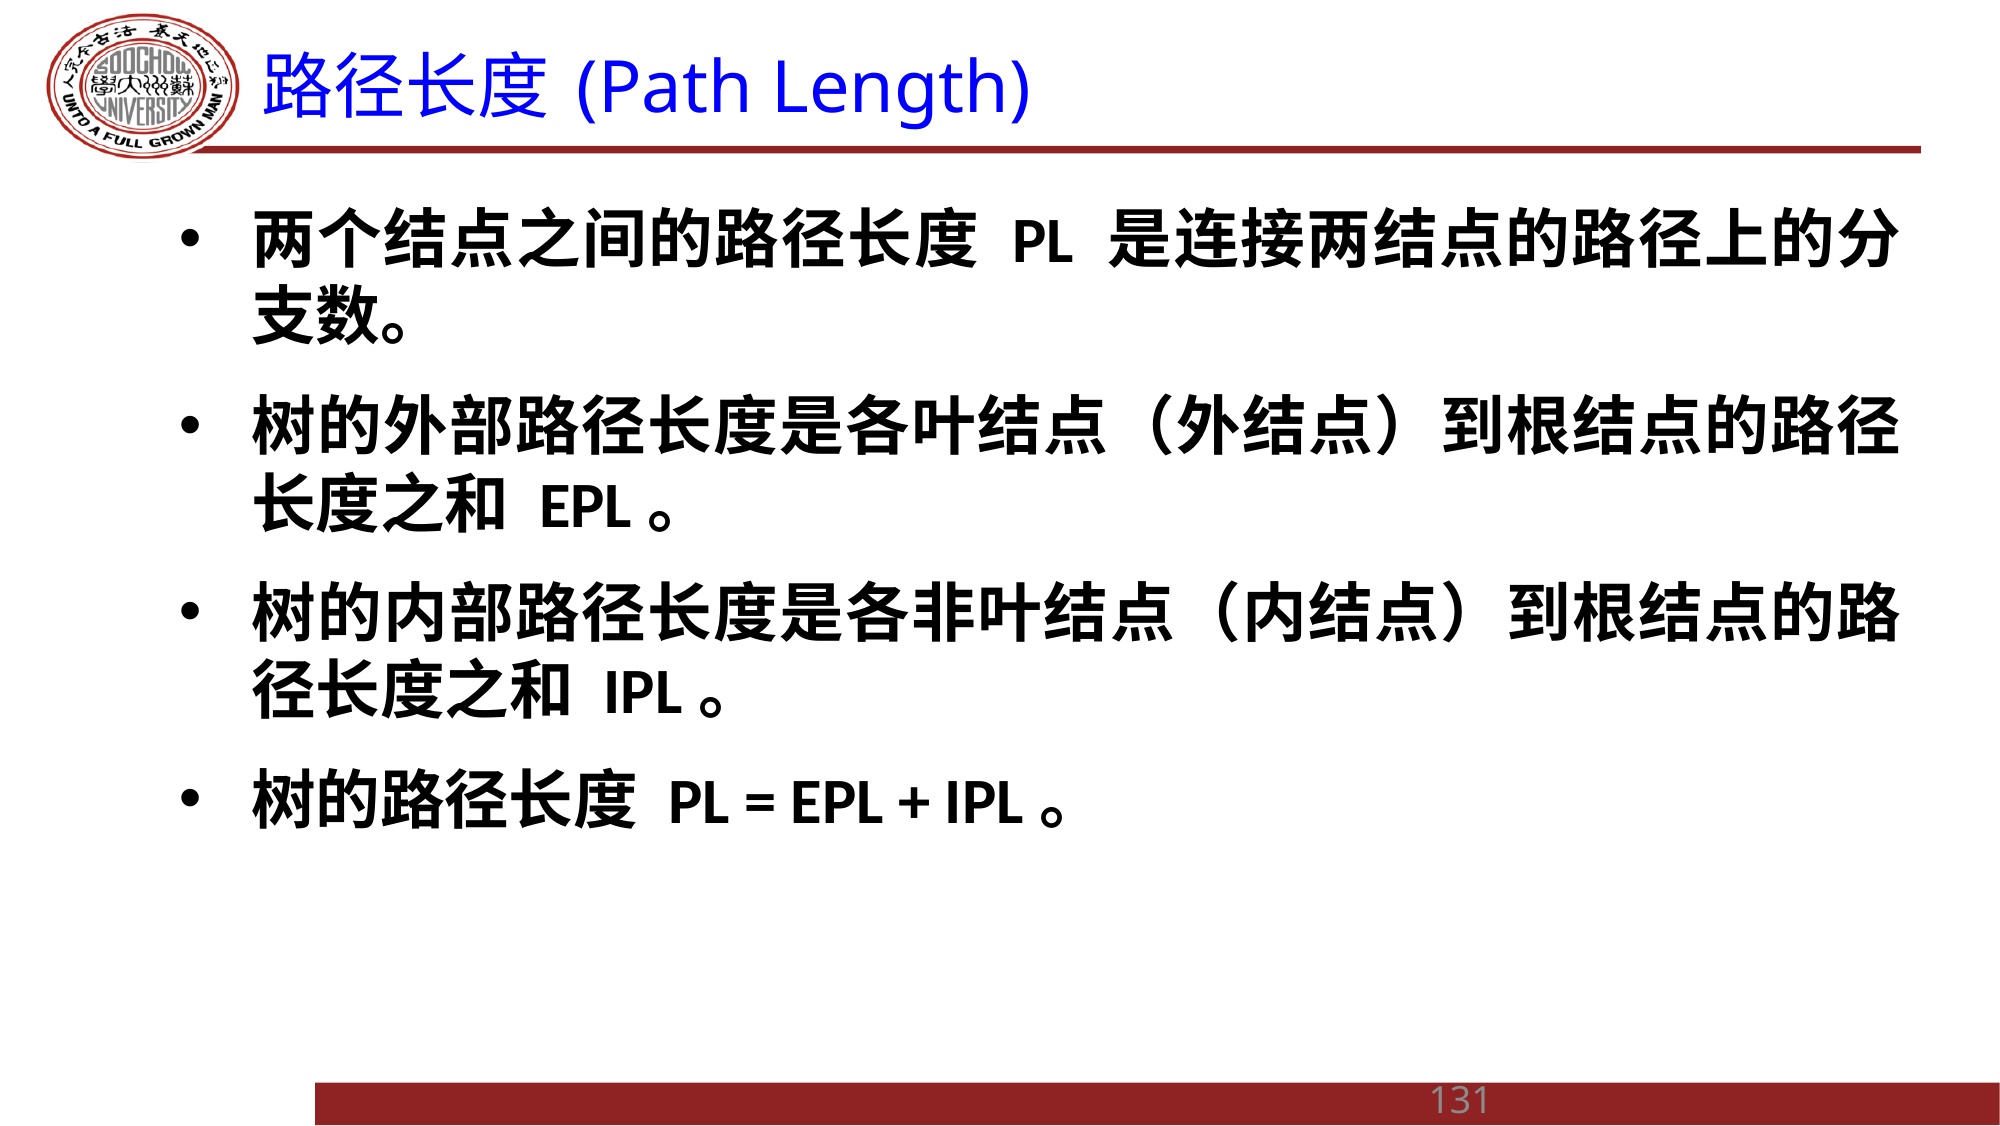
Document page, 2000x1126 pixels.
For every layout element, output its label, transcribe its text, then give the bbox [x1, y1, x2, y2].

list 两个结点之间的路径长度 PL 是连接两结点的路径上的分支数。 树的外部路径长度是各叶结点（外结点）到根结点的路径长度之和 EPL。 树的内部路径长度是各非叶结点（内结点）到根结点的路径长度之和 IPL。 树的路径长度 PL = EPL + IPL。 [159, 188, 1921, 987]
title 路径长度 (Path Length) [242, 30, 1921, 138]
slide_number 131 [1409, 1080, 1876, 1123]
picture [40, 9, 246, 163]
